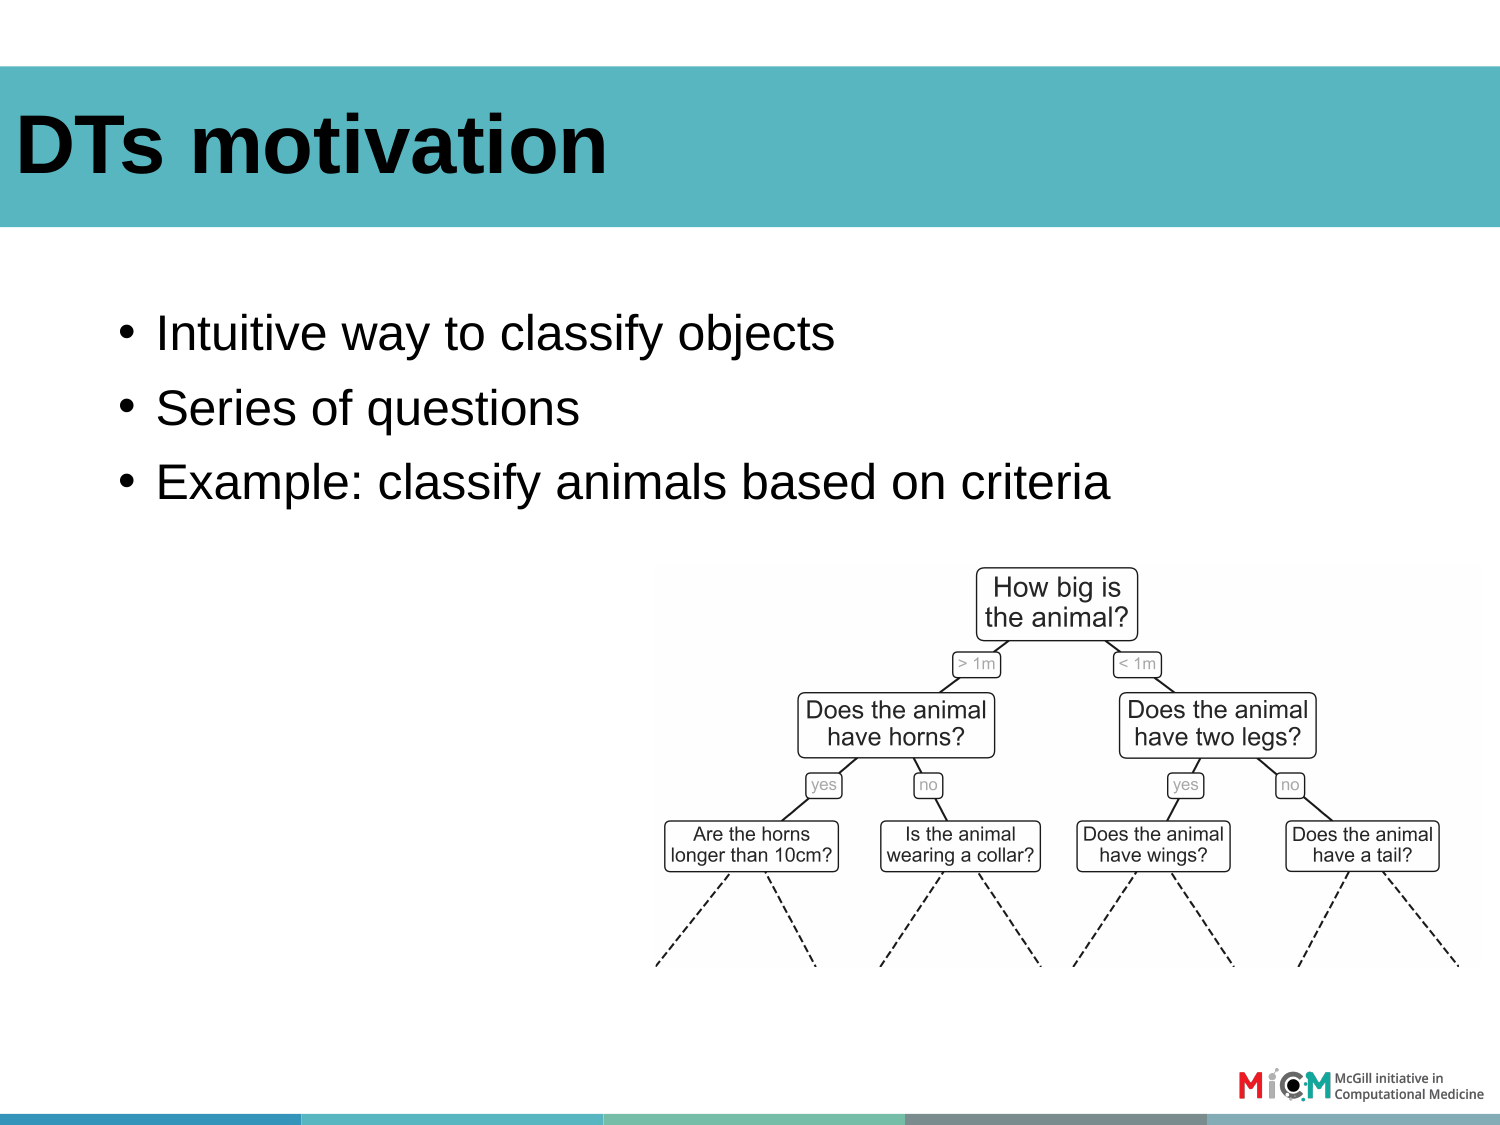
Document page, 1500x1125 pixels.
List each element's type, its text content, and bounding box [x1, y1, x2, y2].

picture [655, 564, 1481, 967]
list Intuitive way to classify objects Series of questions Example: classify animals based on criteria [103, 299, 1459, 929]
picture [1211, 1051, 1500, 1122]
text_box DTs motivation [0, 66, 1500, 228]
